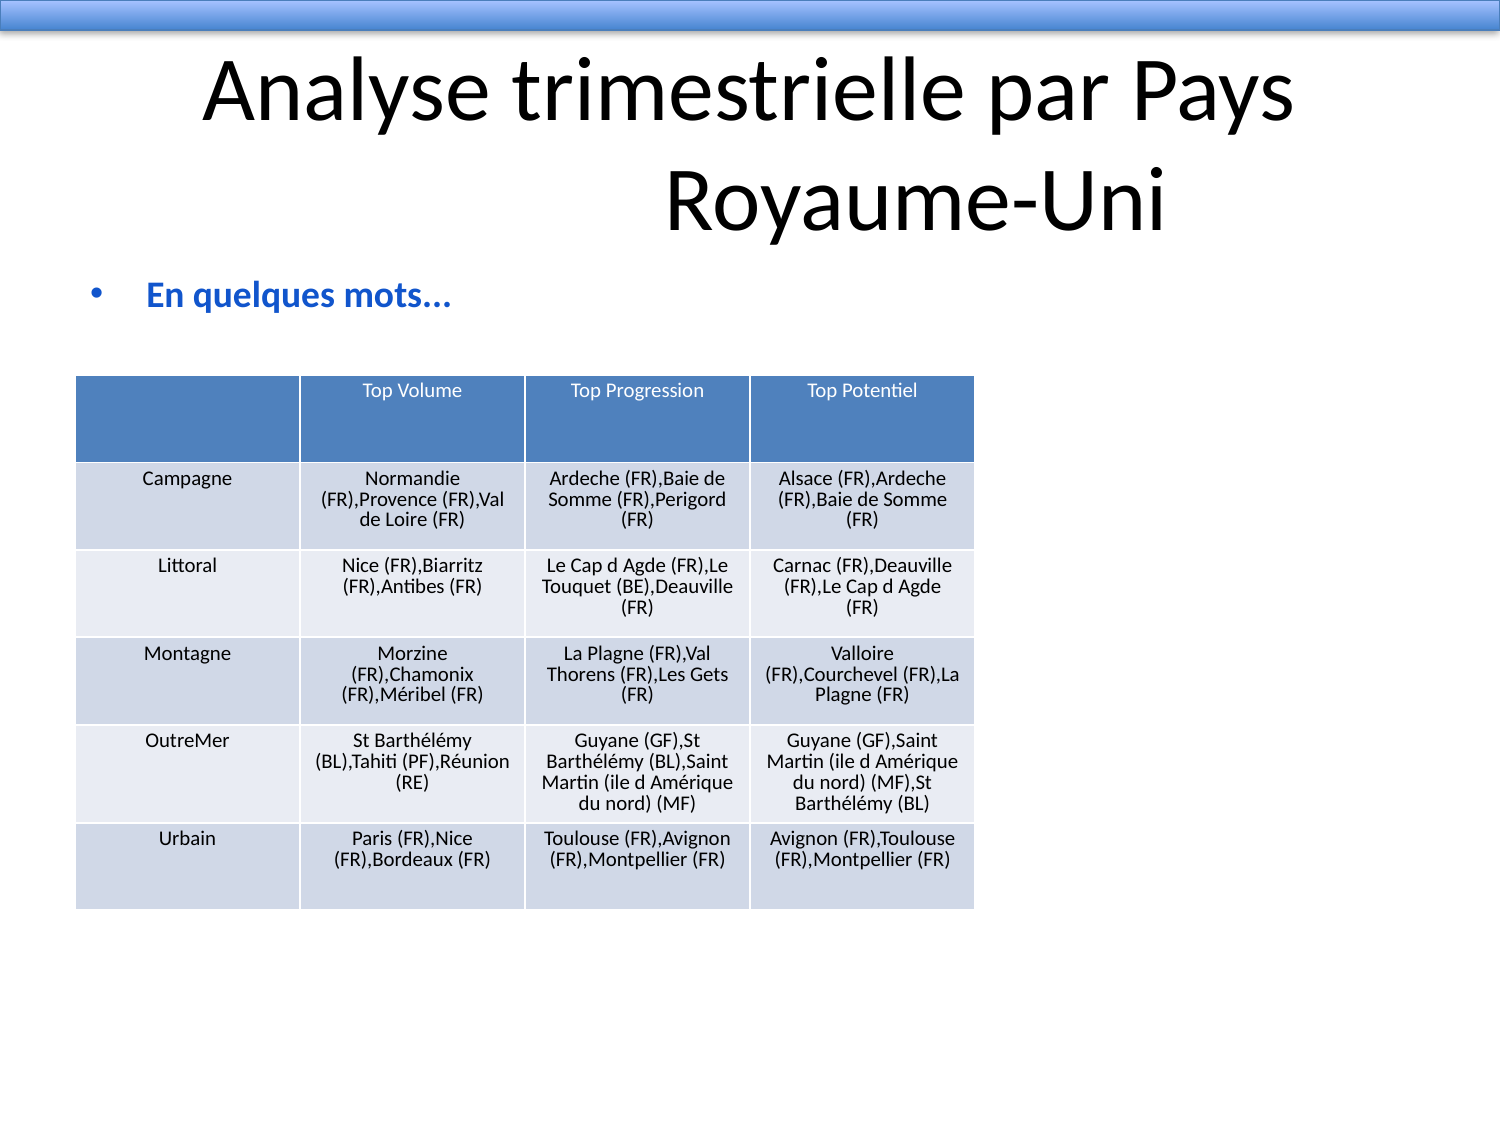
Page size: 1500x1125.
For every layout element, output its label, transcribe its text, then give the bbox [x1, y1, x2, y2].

table_cell Avignon (FR),Toulouse (FR),Montpellier (FR) [751, 824, 974, 909]
table_cell St Barthélémy (BL),Tahiti (PF),Réunion (RE) [301, 726, 524, 822]
table_cell Morzine (FR),Chamonix (FR),Méribel (FR) [301, 638, 524, 724]
list En quelques mots... [75, 262, 1425, 1005]
table_cell Guyane (GF),Saint Martin (ile d Amérique du nord) (MF),St Barthélémy (BL) [751, 726, 974, 822]
table_cell Guyane (GF),St Barthélémy (BL),Saint Martin (ile d Amérique du nord) (MF) [526, 726, 749, 822]
table_header Top Potentiel [751, 376, 974, 462]
table_cell Valloire (FR),Courchevel (FR),La Plagne (FR) [751, 638, 974, 724]
table_cell Campagne [76, 463, 299, 549]
table_header [76, 376, 299, 462]
table_cell Urbain [76, 824, 299, 909]
table_cell Littoral [76, 551, 299, 636]
table_cell Carnac (FR),Deauville (FR),Le Cap d Agde (FR) [751, 551, 974, 636]
title Analyse trimestrielle par Pays Royaume-Uni [75, 45, 1425, 233]
table_header Top Volume [301, 376, 524, 462]
text_box [0, 0, 1500, 31]
table_cell OutreMer [76, 726, 299, 822]
table_cell Ardeche (FR),Baie de Somme (FR),Perigord (FR) [526, 463, 749, 549]
table_cell Normandie (FR),Provence (FR),Val de Loire (FR) [301, 463, 524, 549]
table_cell Montagne [76, 638, 299, 724]
table_cell Le Cap d Agde (FR),Le Touquet (BE),Deauville (FR) [526, 551, 749, 636]
table_header Top Progression [526, 376, 749, 462]
table_cell Paris (FR),Nice (FR),Bordeaux (FR) [301, 824, 524, 909]
table_cell La Plagne (FR),Val Thorens (FR),Les Gets (FR) [526, 638, 749, 724]
table_cell Nice (FR),Biarritz (FR),Antibes (FR) [301, 551, 524, 636]
table_cell Toulouse (FR),Avignon (FR),Montpellier (FR) [526, 824, 749, 909]
table_cell Alsace (FR),Ardeche (FR),Baie de Somme (FR) [751, 463, 974, 549]
